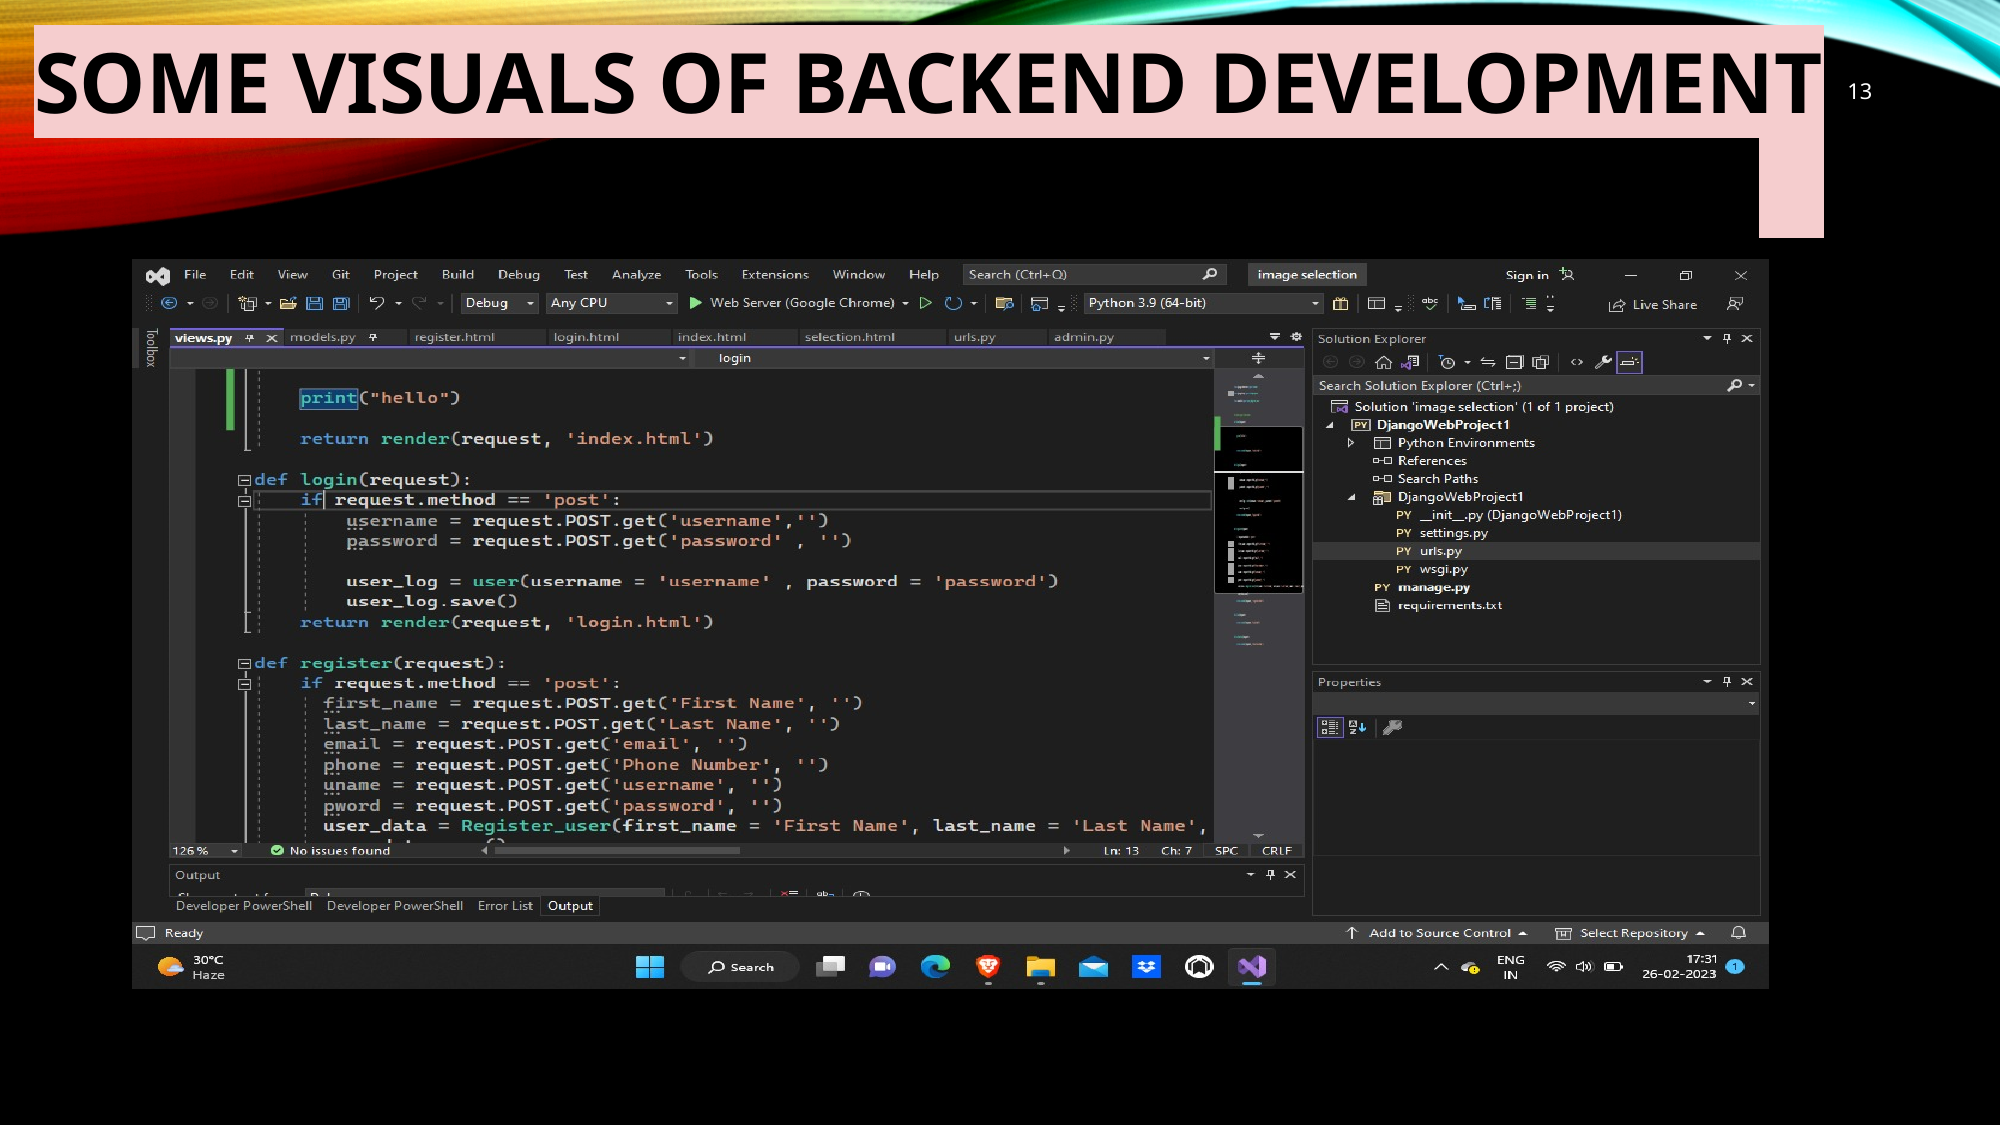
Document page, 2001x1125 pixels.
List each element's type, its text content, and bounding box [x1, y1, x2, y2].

title Some visuals of backend development [15, 67, 1839, 194]
picture [132, 259, 1769, 990]
picture [0, 0, 2000, 237]
slide_number 13 [1437, 62, 1888, 123]
